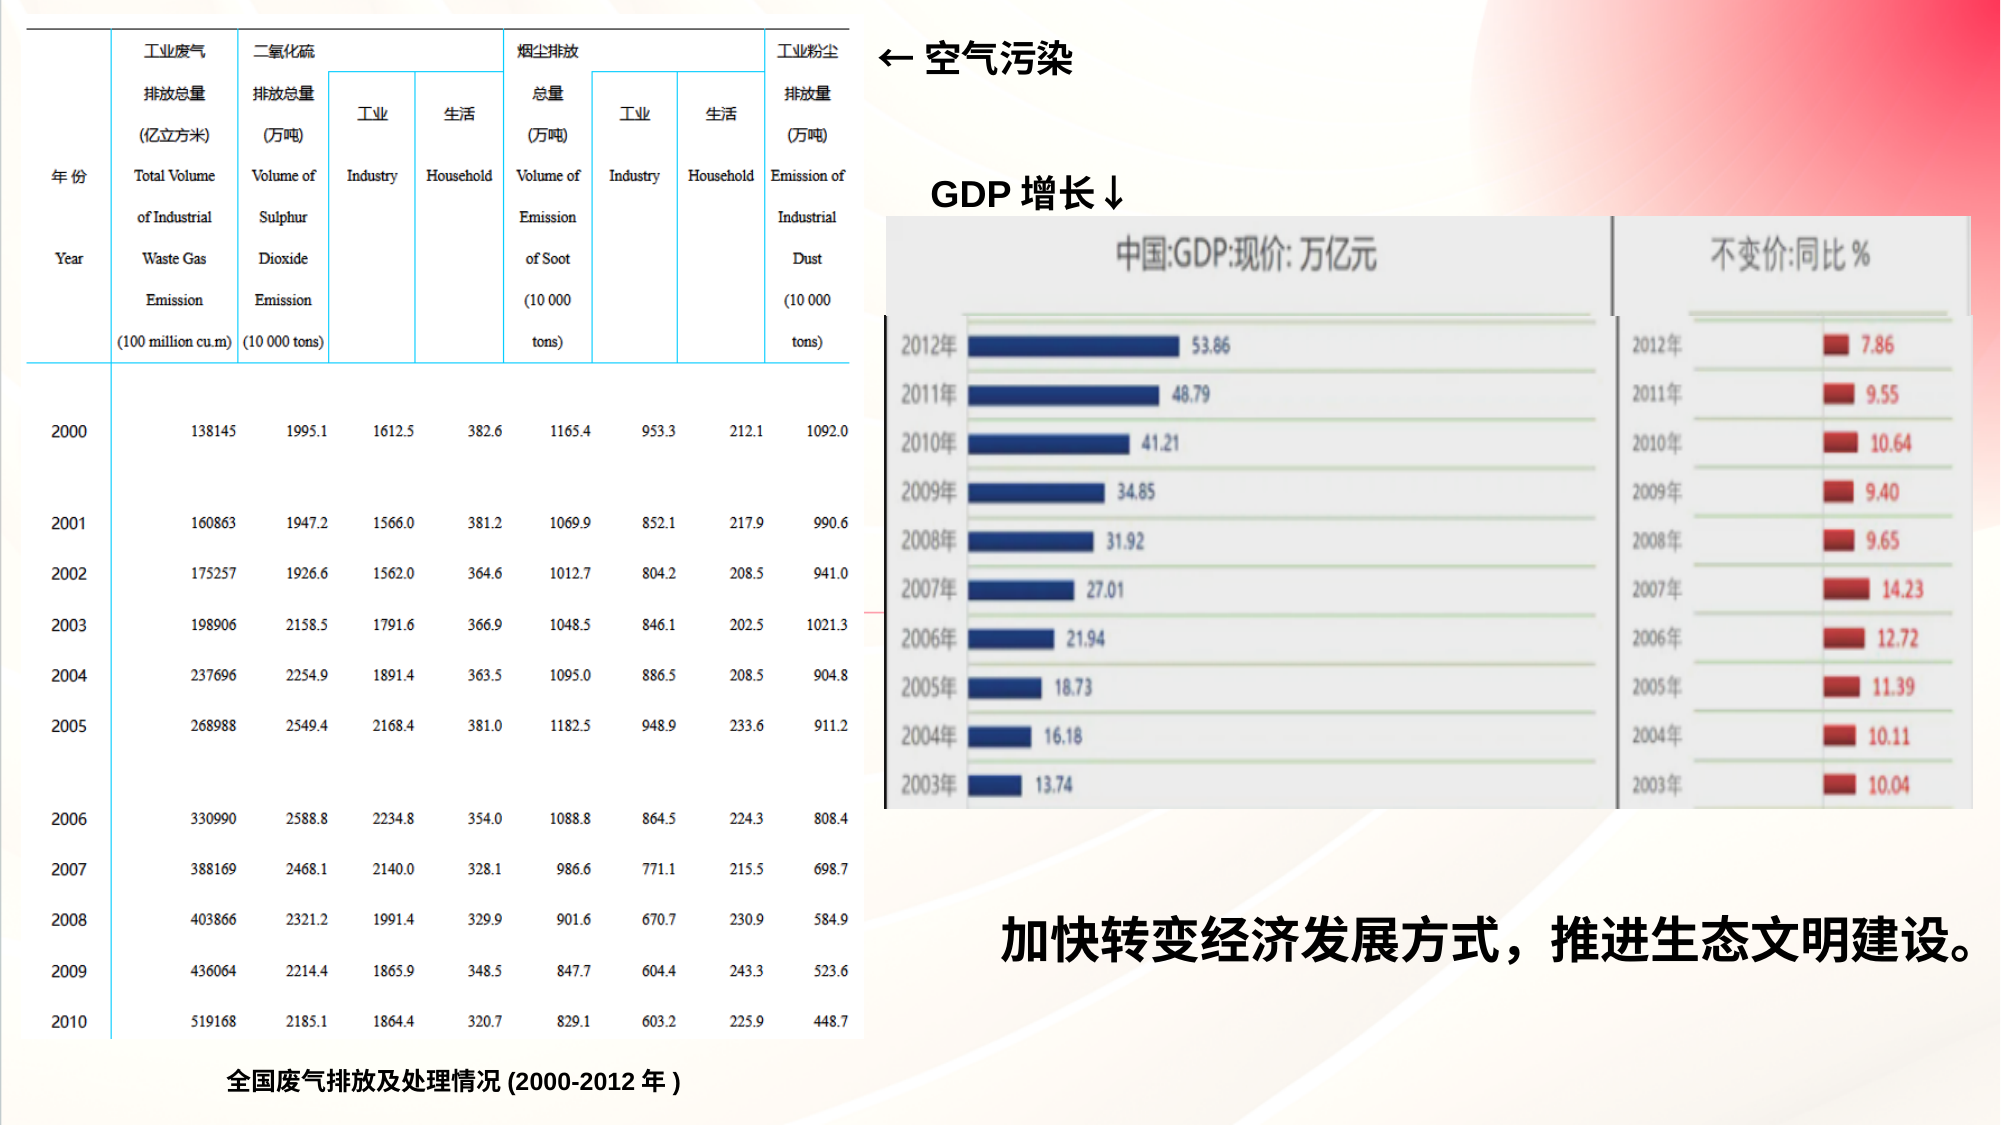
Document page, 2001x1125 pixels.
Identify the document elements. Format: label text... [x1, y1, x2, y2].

picture [0, 0, 2001, 1125]
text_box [883, 216, 1974, 810]
text_box 全国废气排放及处理情况(2000-2012年) [0, 1058, 960, 1104]
text_box ←空气污染 GDP增长↓ [864, 27, 2000, 222]
text_box 加快转变经济发展方式，推进生态文明建设。 [985, 900, 1971, 976]
